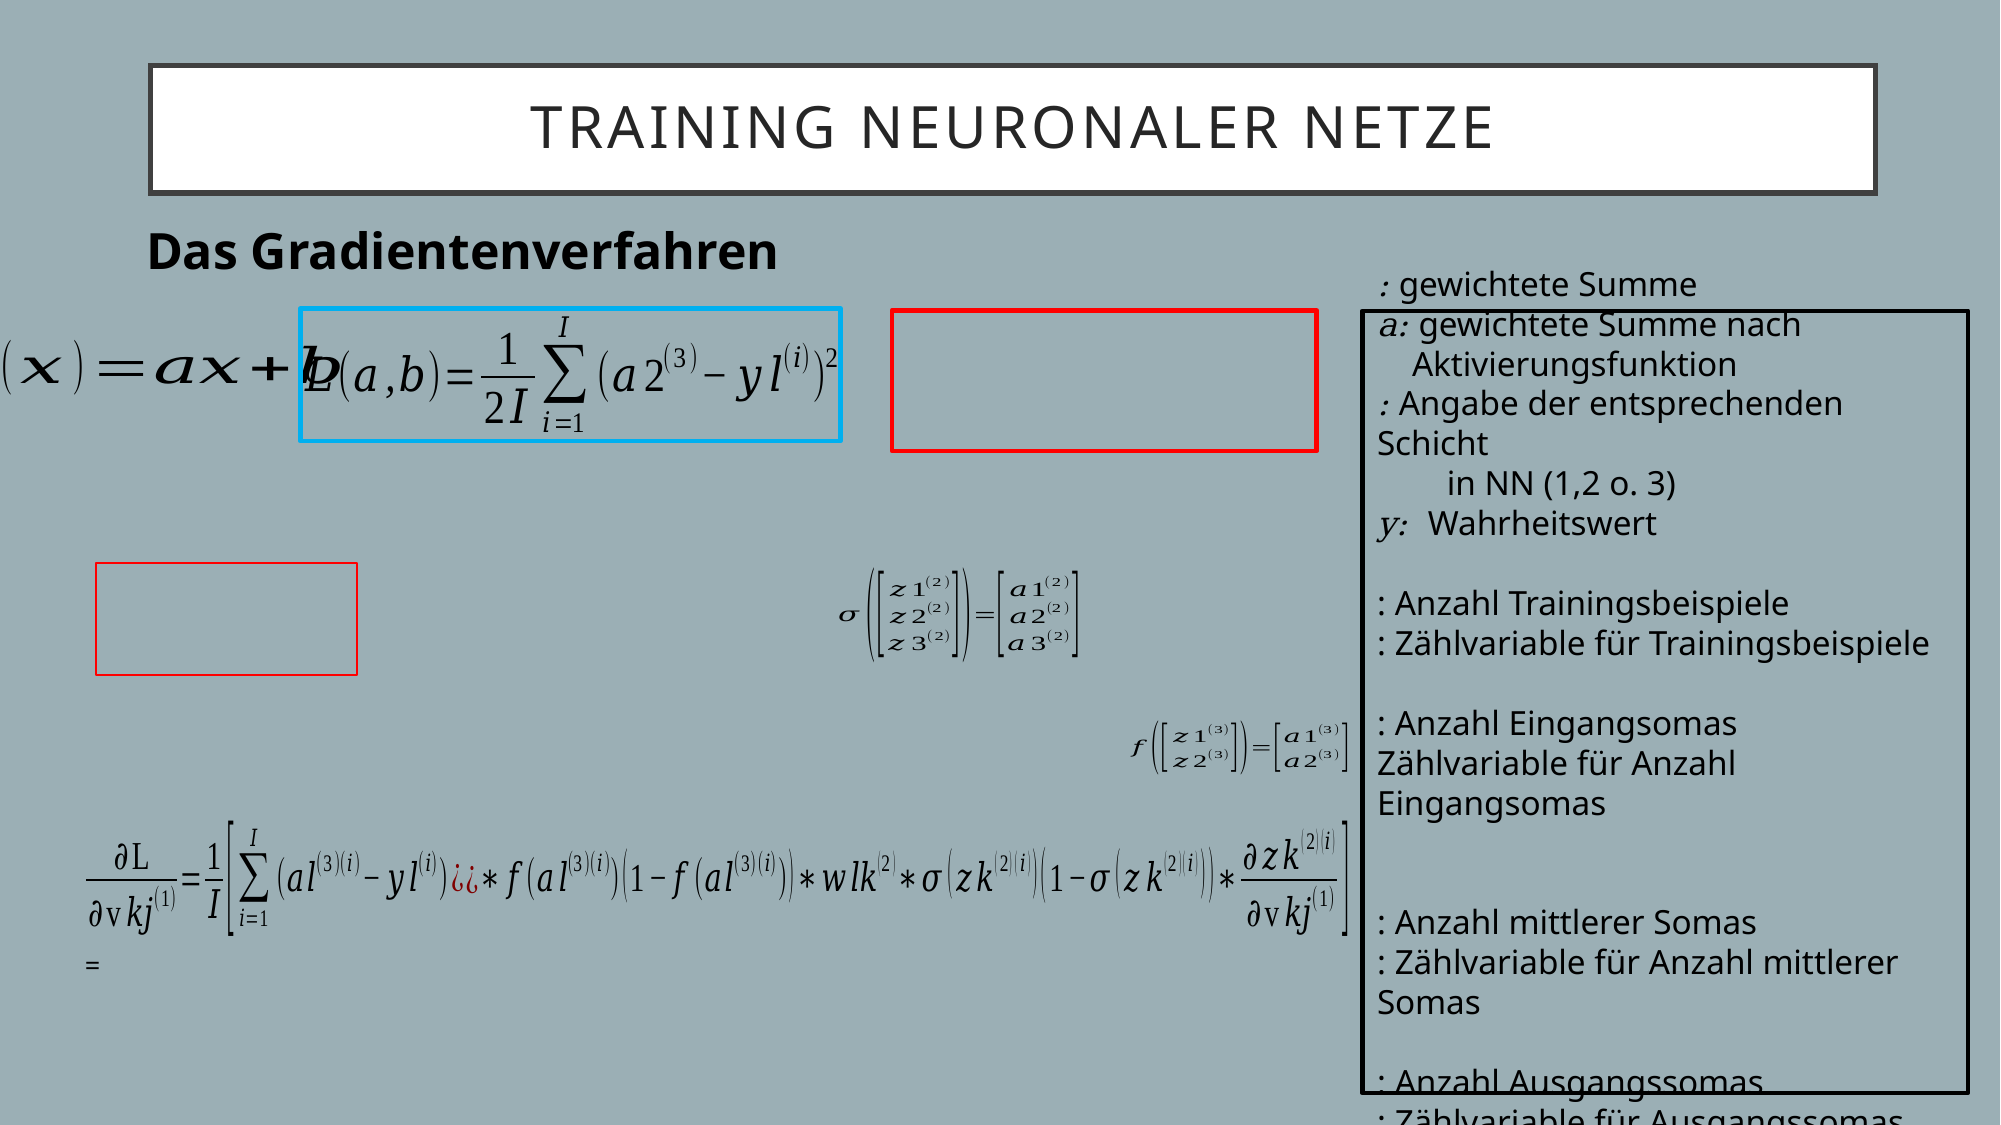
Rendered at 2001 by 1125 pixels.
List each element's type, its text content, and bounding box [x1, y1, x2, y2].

text_box Das Gradientenverfahren [131, 211, 795, 287]
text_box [12, 564, 1598, 815]
text_box Training neuronaler Netze [150, 65, 1876, 193]
